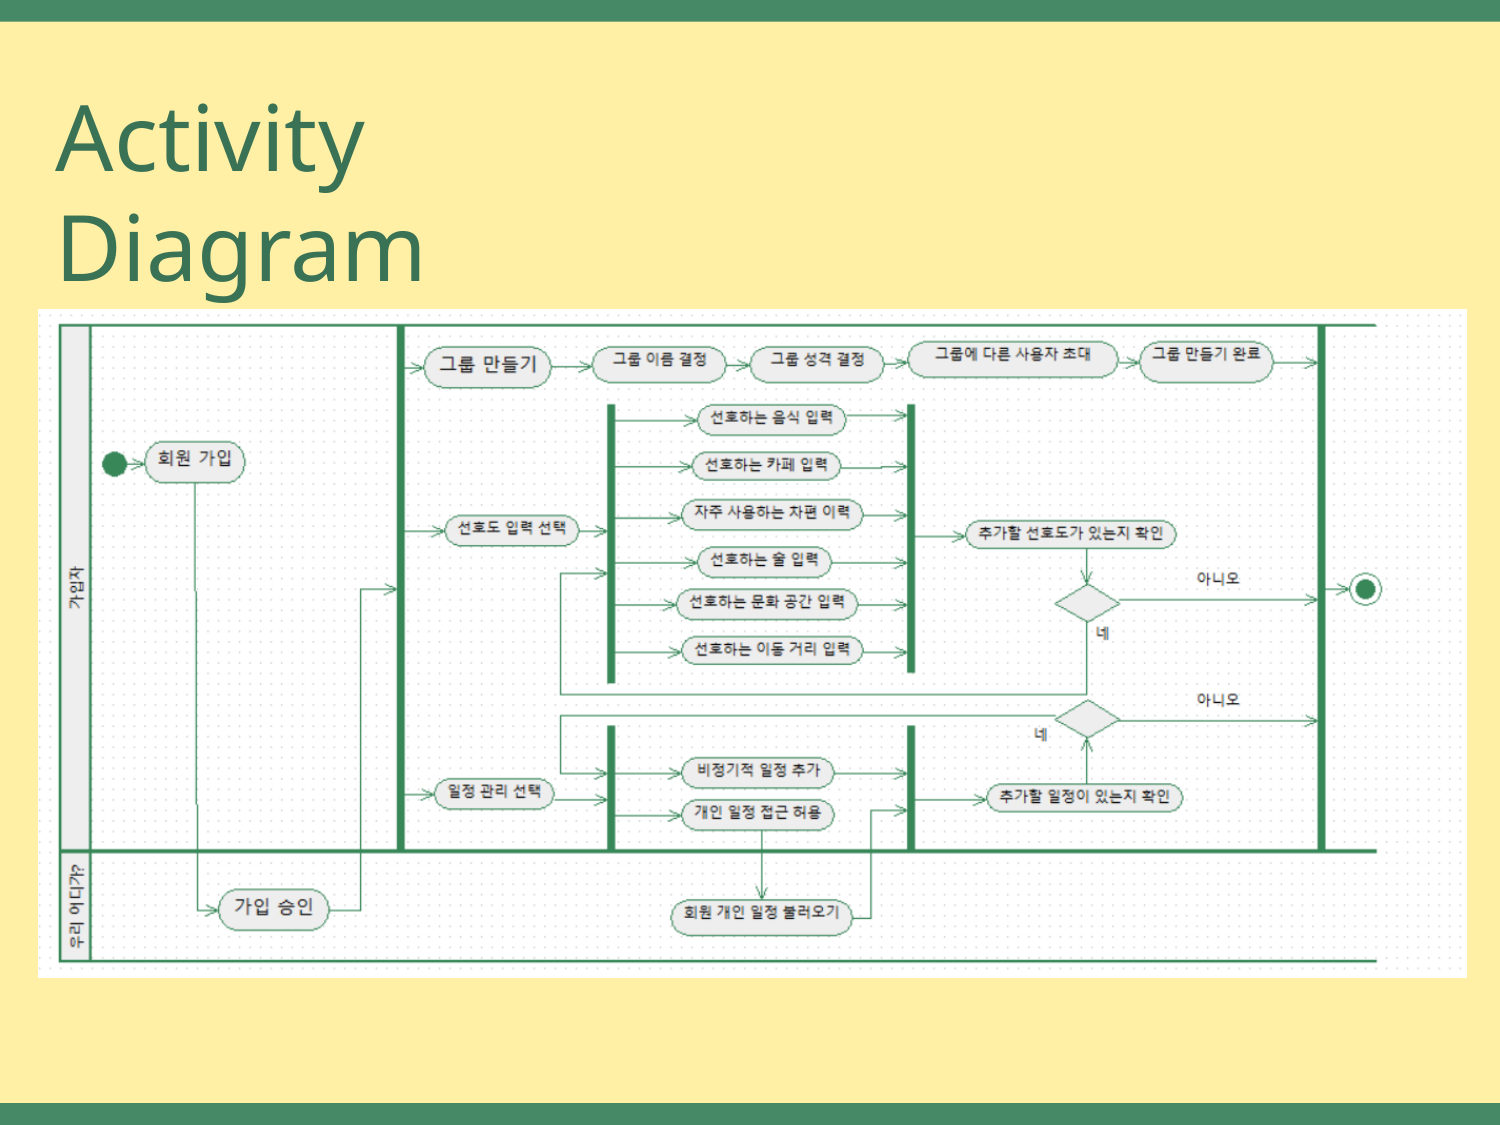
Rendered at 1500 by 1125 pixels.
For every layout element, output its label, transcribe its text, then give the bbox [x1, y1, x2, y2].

picture [38, 309, 1467, 978]
text_box Activity Diagram [55, 79, 739, 300]
